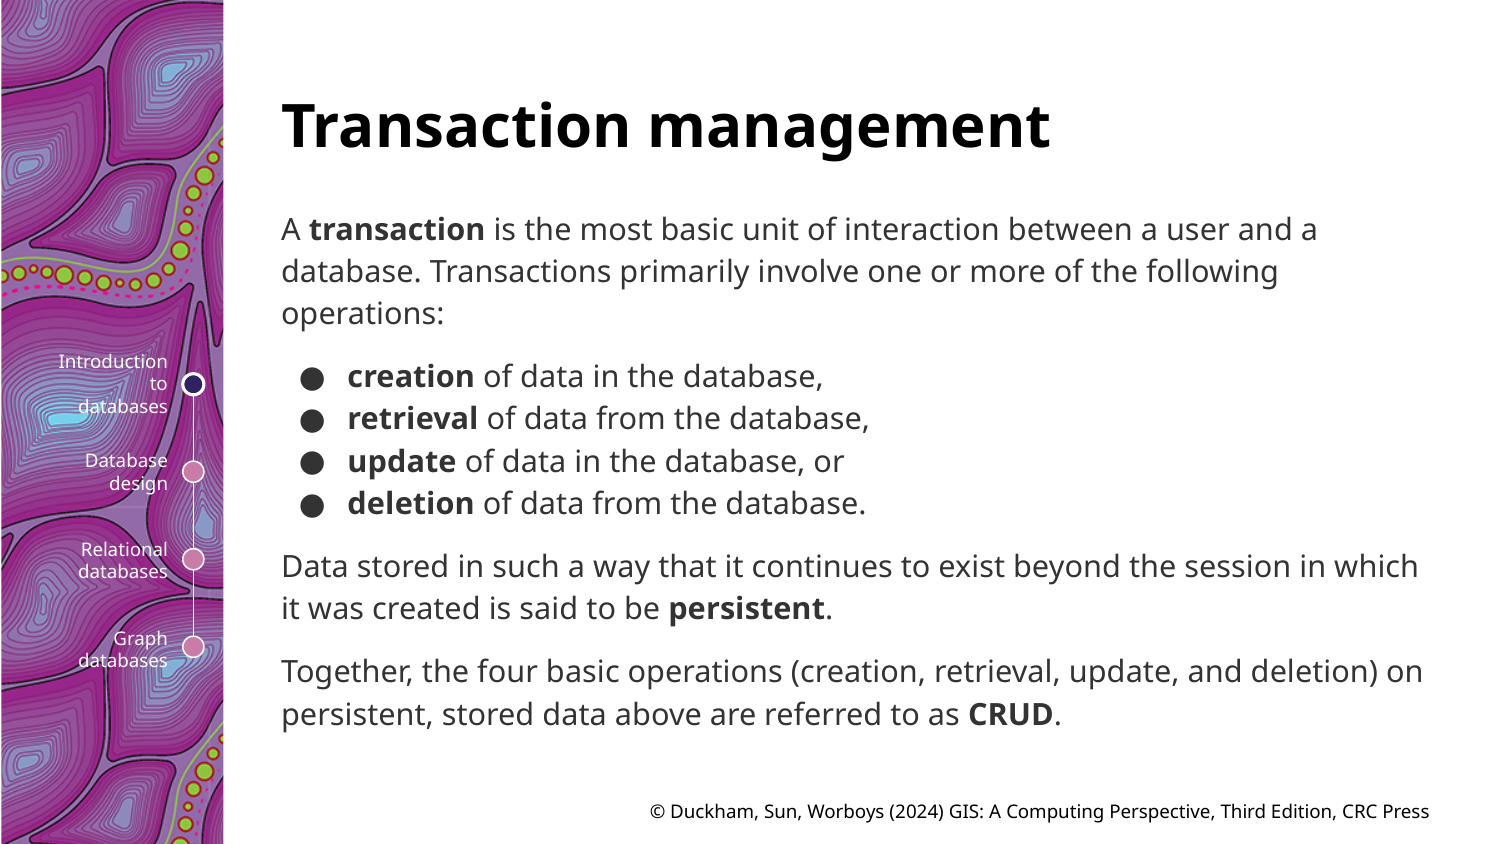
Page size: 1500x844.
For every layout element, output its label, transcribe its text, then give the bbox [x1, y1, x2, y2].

list A transaction is the most basic unit of interaction between a user and a database. Transactions primarily involve one or more of the following operations: creation of data in the database, retrieval of data from the database, update of data in the database, or deletion of data from the database. Data stored in such a way that it continues to exist beyond the session in which it was created is said to be persistent. Together, the four basic operations (creation, retrieval, update, and deletion) on persistent, stored data above are referred to as CRUD. [266, 189, 1449, 750]
title Transaction management [266, 72, 1449, 176]
text_box [182, 373, 204, 395]
picture [1, 0, 224, 844]
